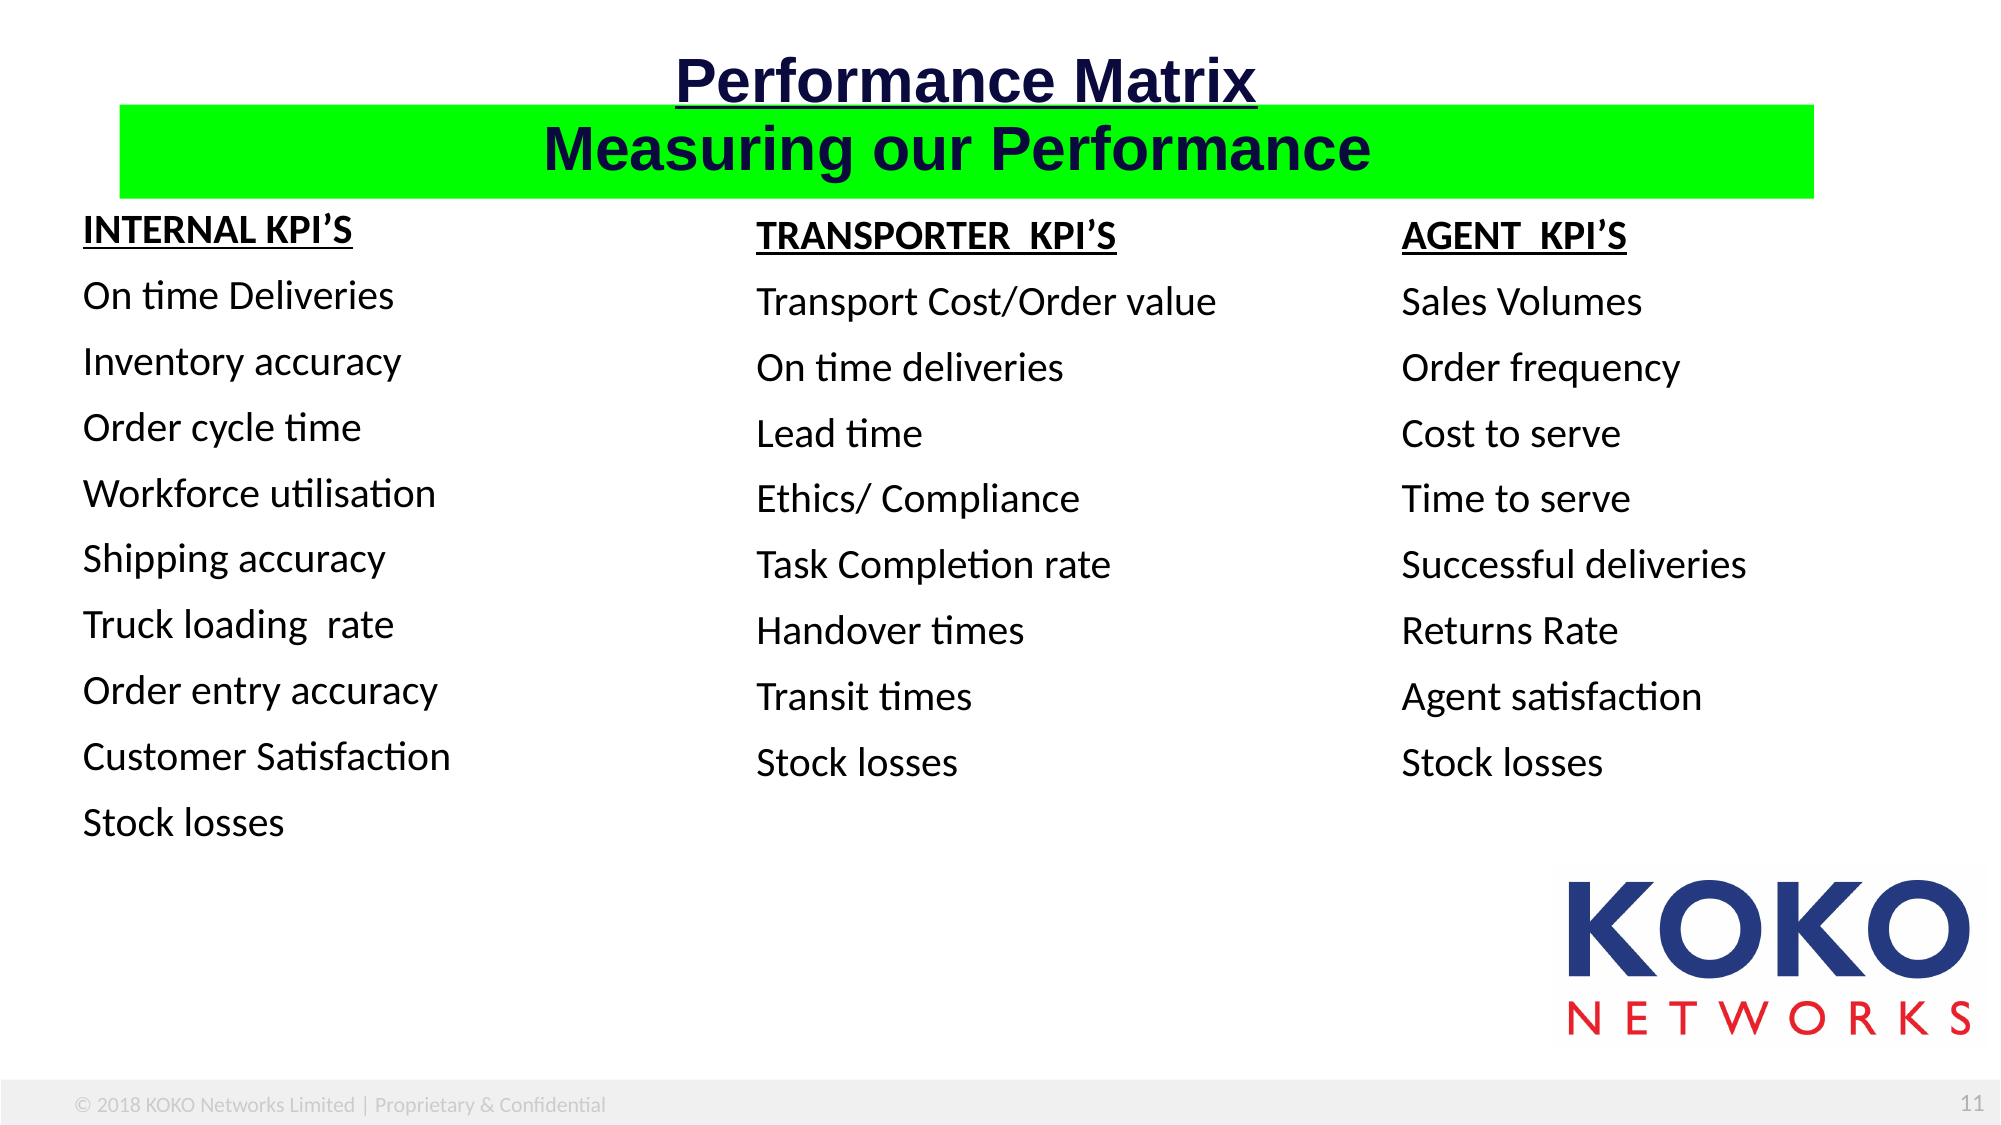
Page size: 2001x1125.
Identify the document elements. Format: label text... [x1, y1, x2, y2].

title Performance Matrix Measuring our Performance [119, 104, 1814, 199]
subtitle INTERNAL KPI’S On time Deliveries Inventory accuracy Order cycle time Workforce utilisation Shipping accuracy Truck loading rate Order entry accuracy Customer Satisfaction Stock losses [67, 192, 714, 933]
subtitle TRANSPORTER KPI’S Transport Cost/Order value On time deliveries Lead time Ethics/ Compliance Task Completion rate Handover times Transit times Stock losses [741, 198, 1386, 938]
subtitle AGENT KPI’S Sales Volumes Order frequency Cost to serve Time to serve Successful deliveries Returns Rate Agent satisfaction Stock losses [1386, 198, 1923, 938]
slide_number ‹#› [1927, 1078, 2000, 1125]
picture [1550, 862, 1988, 1050]
